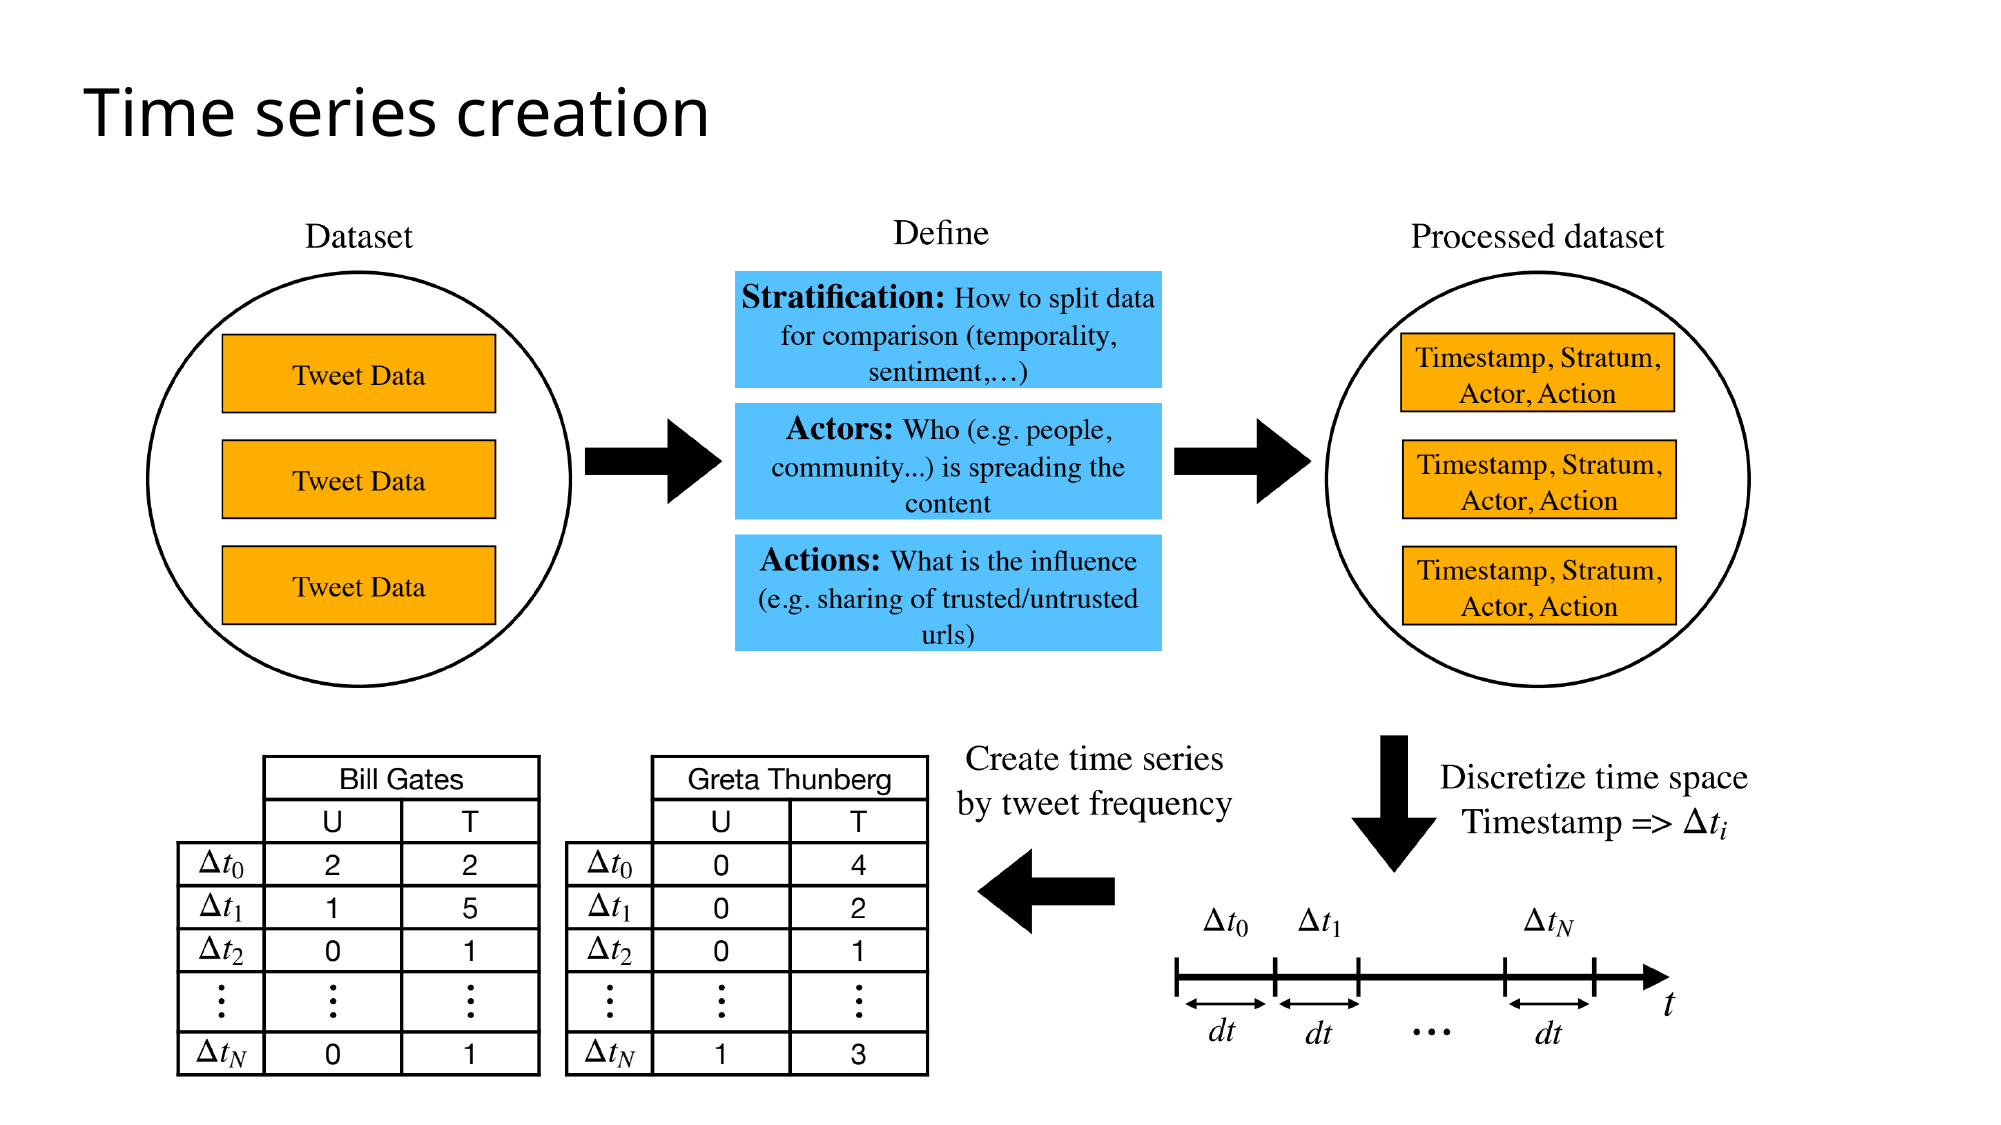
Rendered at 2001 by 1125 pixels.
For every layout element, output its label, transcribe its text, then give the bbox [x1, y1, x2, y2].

title Time series creation [68, 54, 1932, 180]
picture [116, 198, 1765, 1125]
